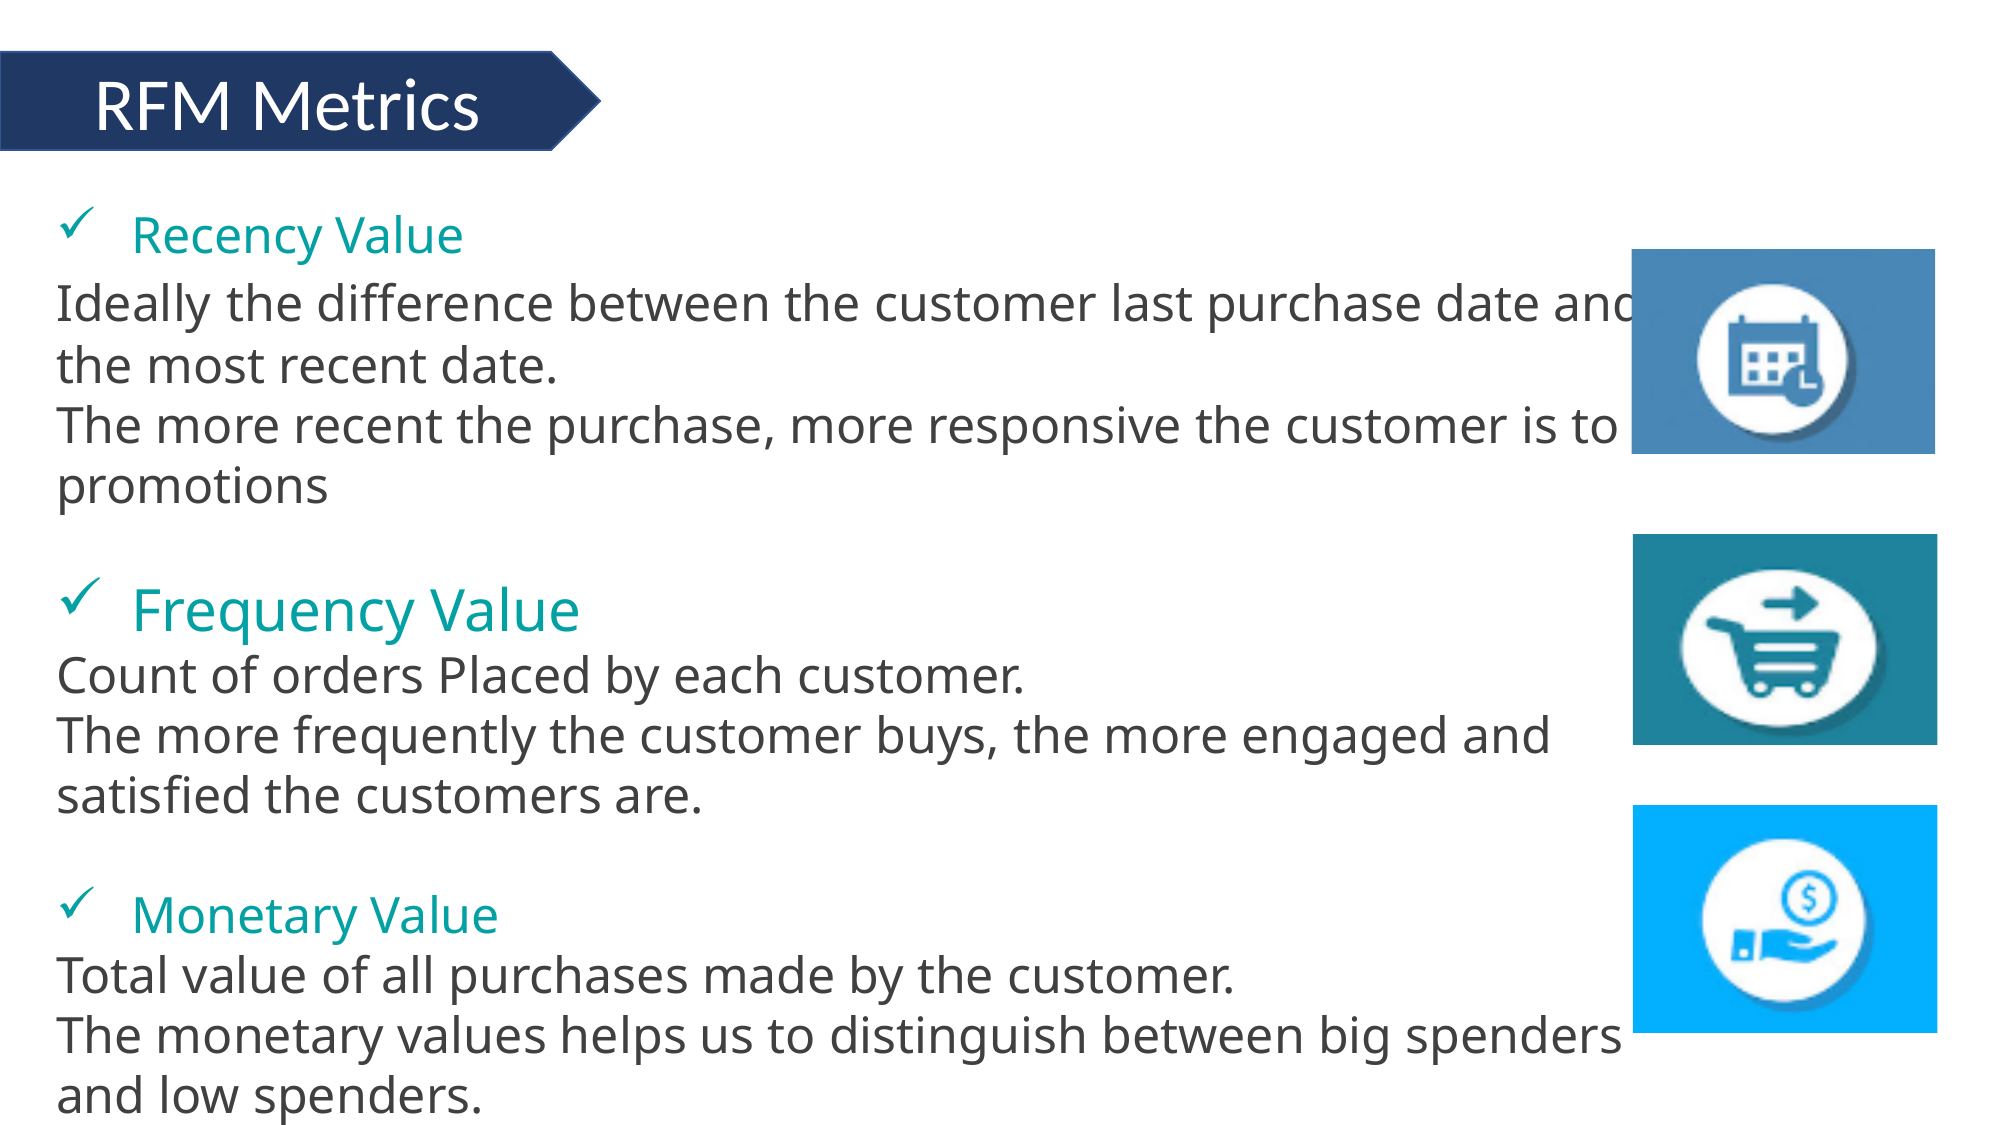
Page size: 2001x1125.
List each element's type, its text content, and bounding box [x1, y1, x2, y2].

picture [1699, 838, 1873, 1011]
text_box RFM Metrics [0, 50, 602, 151]
picture [1632, 534, 1938, 745]
text_box Recency Value Ideally the difference between the customer last purchase date and the most recent date. The more recent the purchase, more responsive the customer is to promotions Frequency Value Count of orders Placed by each customer. The more frequently the customer buys, the more engaged and satisfied the customers are. Monetary Value Total value of all purchases made by the customer. The monetary values helps us to distinguish between big spenders and low spenders. [41, 195, 1712, 1125]
picture [1631, 249, 1936, 454]
